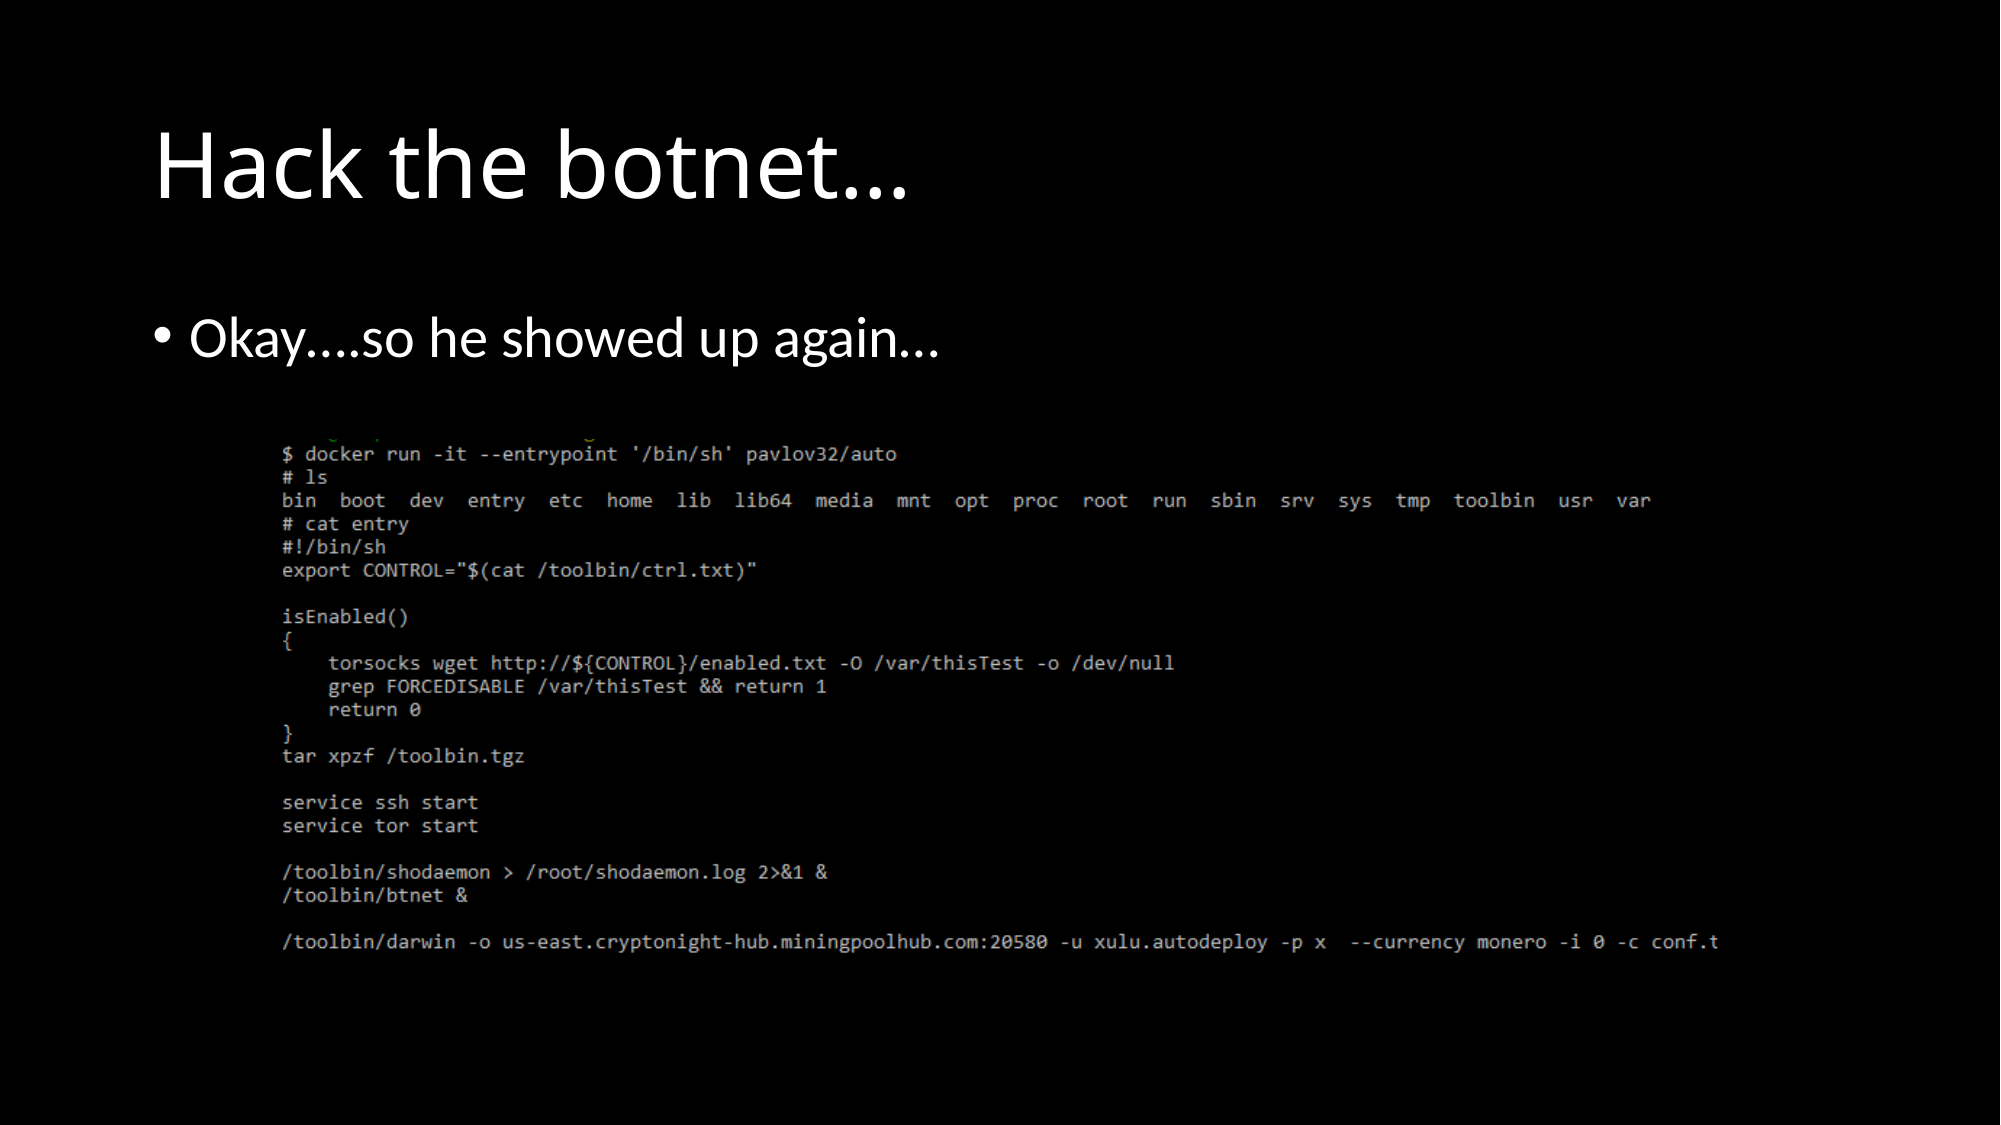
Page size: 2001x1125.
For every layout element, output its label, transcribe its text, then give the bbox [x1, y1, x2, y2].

title Hack the botnet… [137, 59, 1863, 278]
list Okay….so he showed up again… [137, 299, 1863, 1014]
picture [282, 439, 1718, 958]
